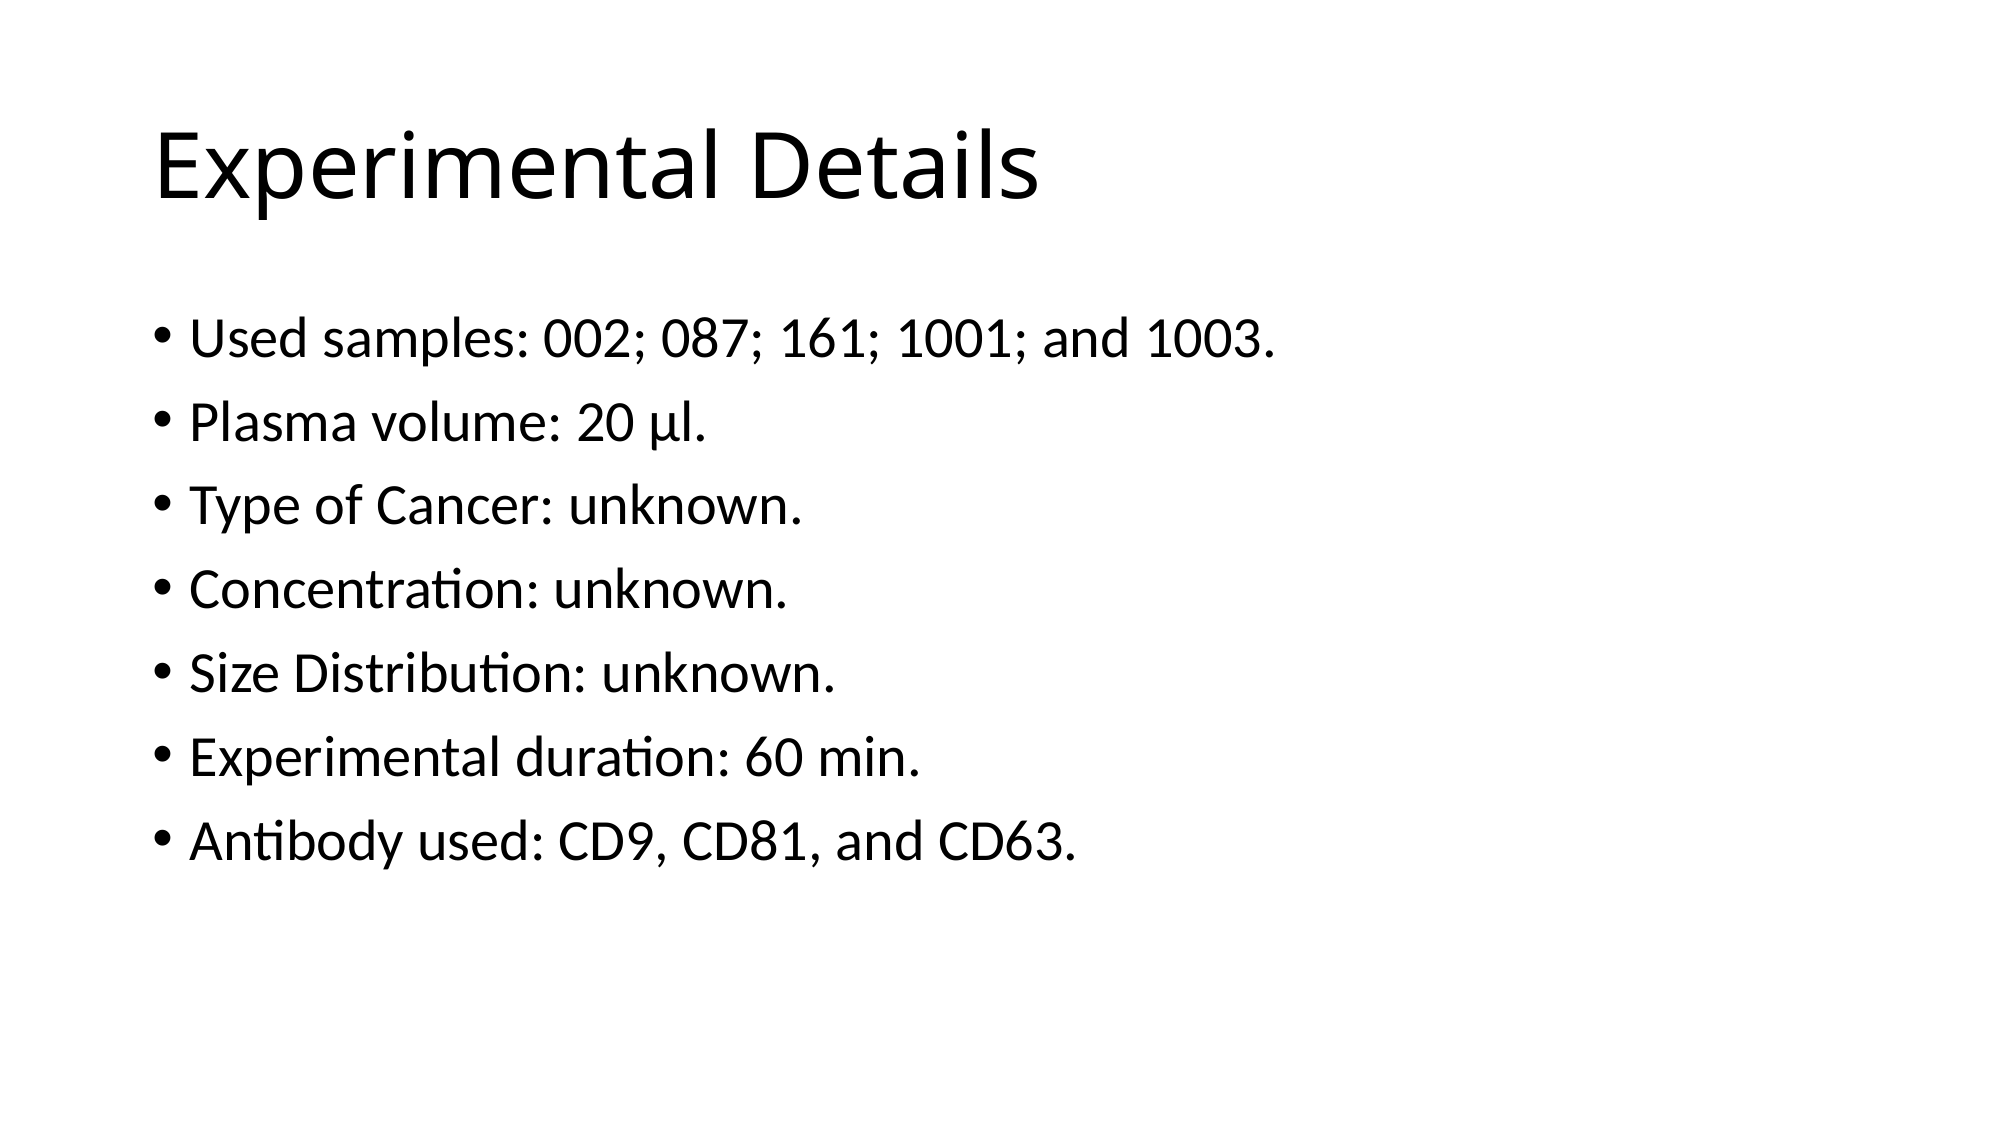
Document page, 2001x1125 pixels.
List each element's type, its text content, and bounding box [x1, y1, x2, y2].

title Experimental Details [137, 59, 1863, 278]
list Used samples: 002; 087; 161; 1001; and 1003. Plasma volume: 20 µl. Type of Cancer: unknown. Concentration: unknown. Size Distribution: unknown. Experimental duration: 60 min. Antibody used: CD9, CD81, and CD63. [137, 299, 1863, 1014]
